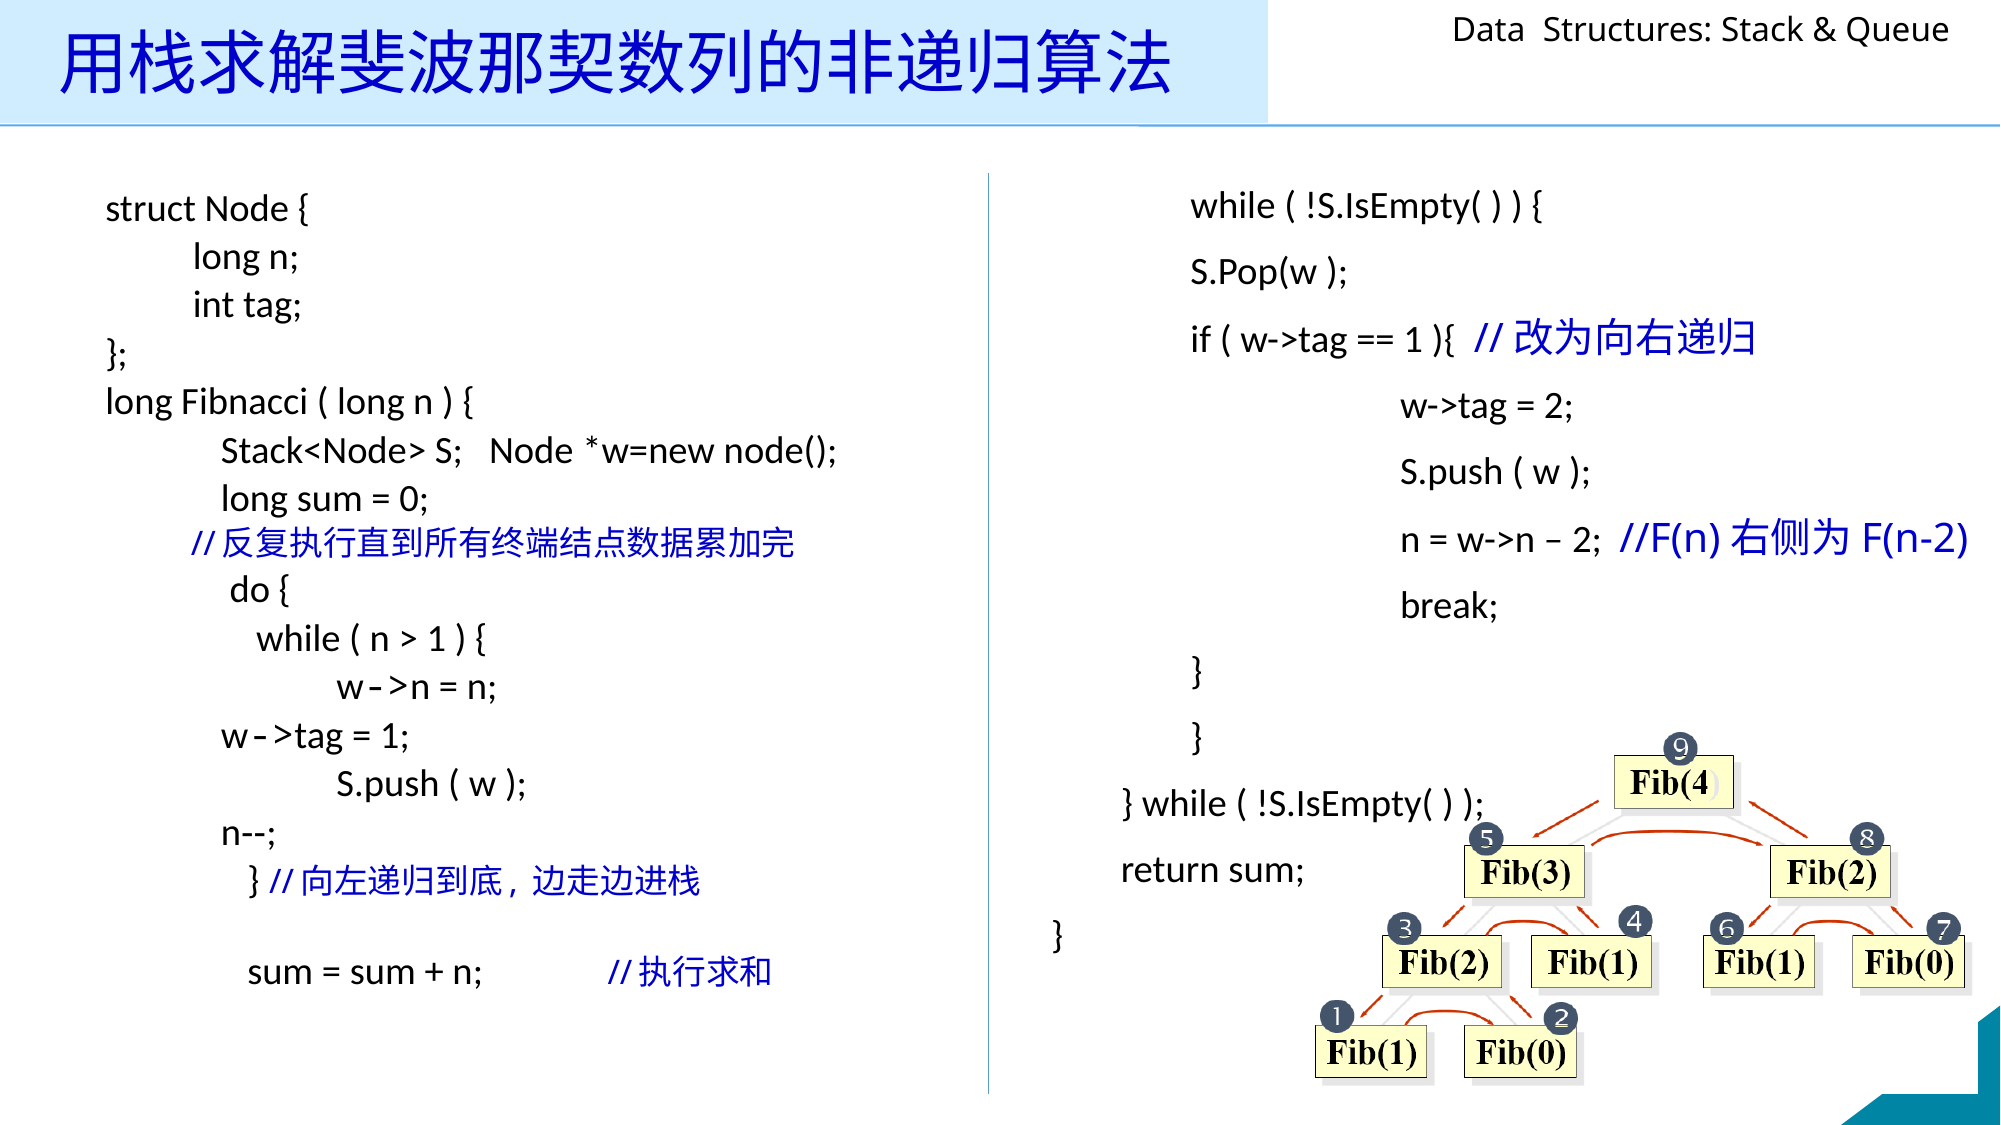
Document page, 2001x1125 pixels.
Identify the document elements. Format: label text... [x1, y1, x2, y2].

picture [1309, 727, 1978, 1094]
title 用栈求解斐波那契数列的非递归算法 [43, 18, 1201, 114]
list while ( !S.IsEmpty( ) ) { S.Pop(w ); if ( w->tag == 1 ){ //改为向右递归 w->tag = 2; S.push ( w ); n = w->n – 2; //F(n)右侧为F(n-2) break; } } } while ( !S.IsEmpty( ) ); return sum; } [1035, 172, 2000, 1002]
list struct Node { long n; int tag; }; long Fibnacci ( long n ) { Stack<Node> S; Node *w=new node(); long sum = 0; //反复执行直到所有终端结点数据累加完 do { while ( n > 1 ) { w->n = n; w->tag = 1; S.push ( w ); n--; } //向左递归到底, 边走边进栈 sum = sum + n; //执行求和 [90, 172, 965, 1002]
